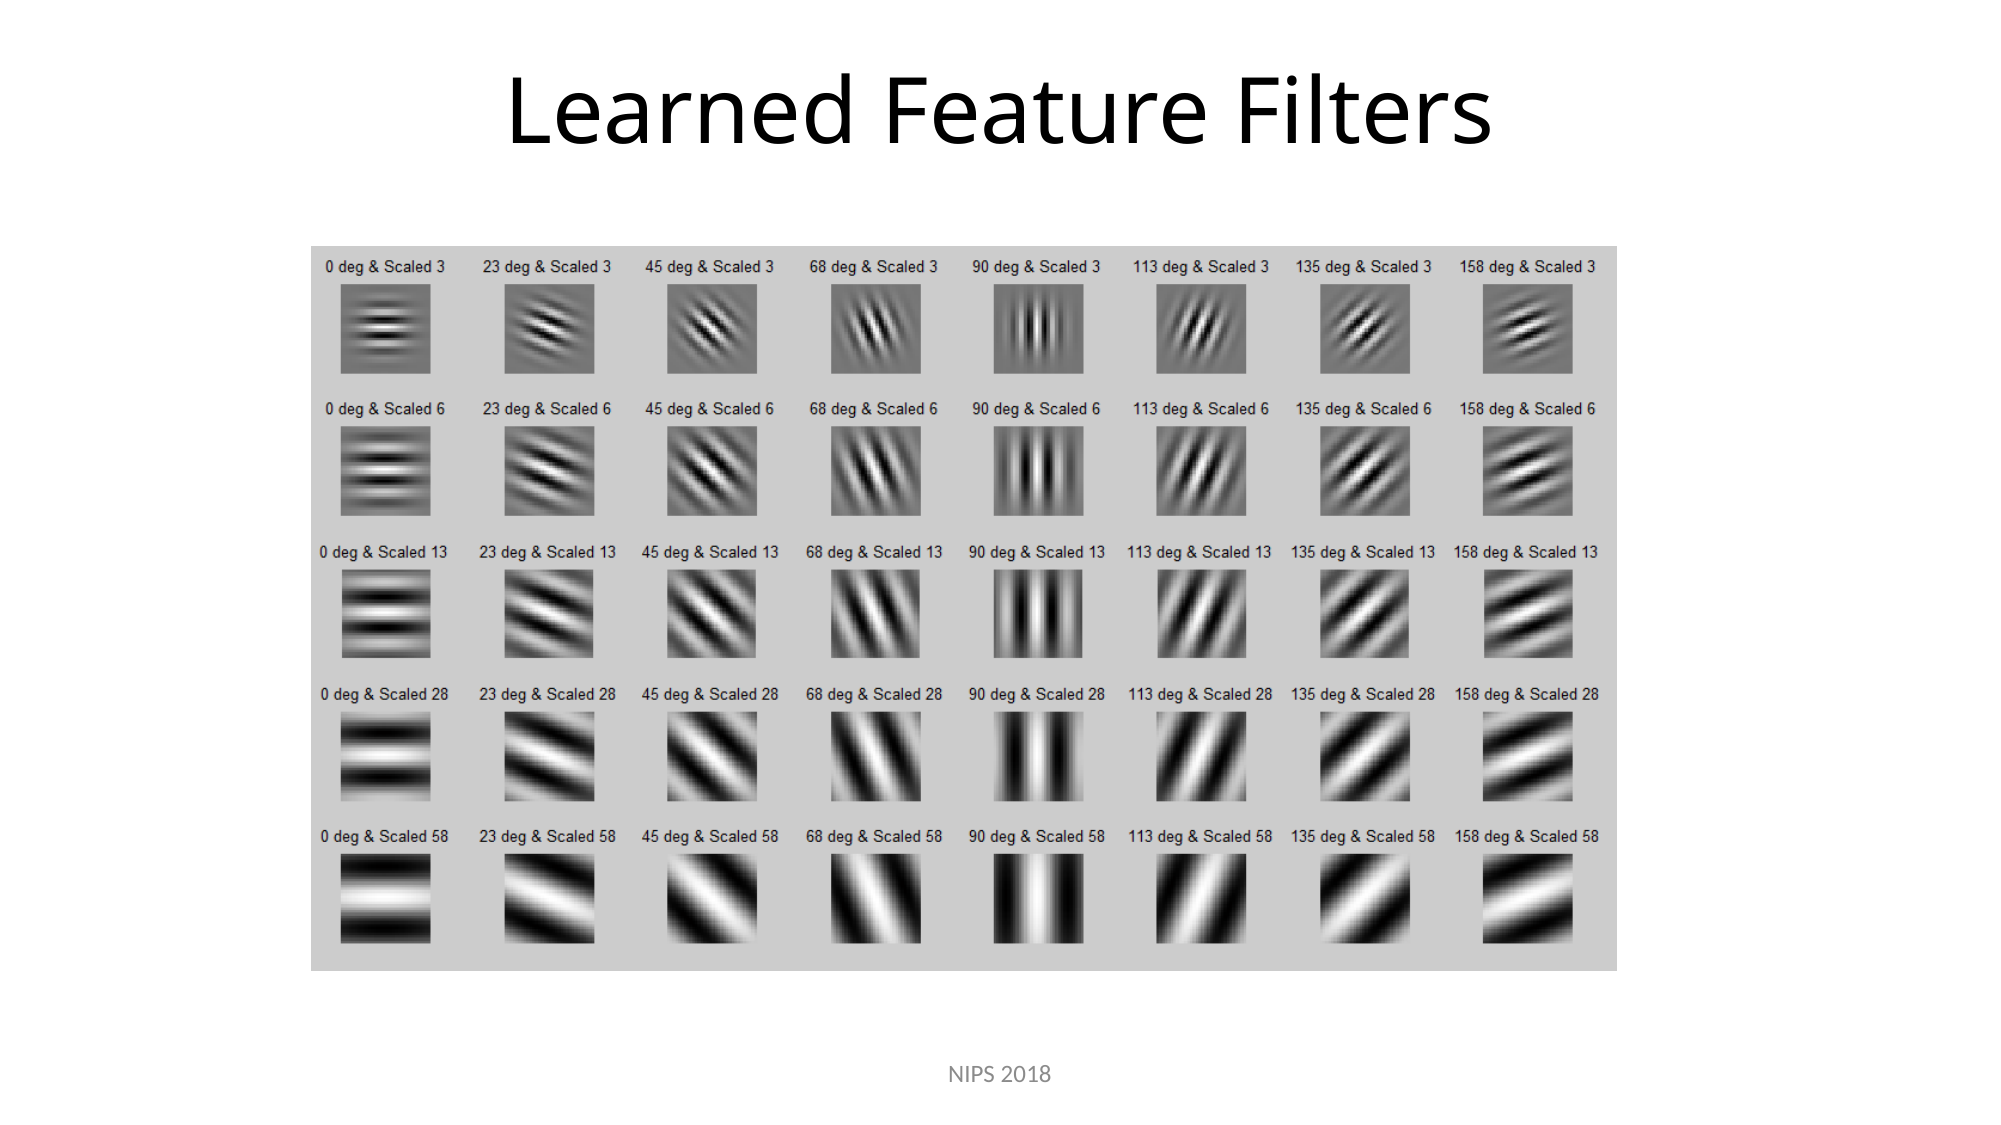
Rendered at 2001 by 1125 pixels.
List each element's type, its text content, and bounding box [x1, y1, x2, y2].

title Learned Feature Filters [137, 59, 1863, 278]
picture [311, 246, 1617, 972]
footer NIPS 2018 [662, 1042, 1338, 1103]
